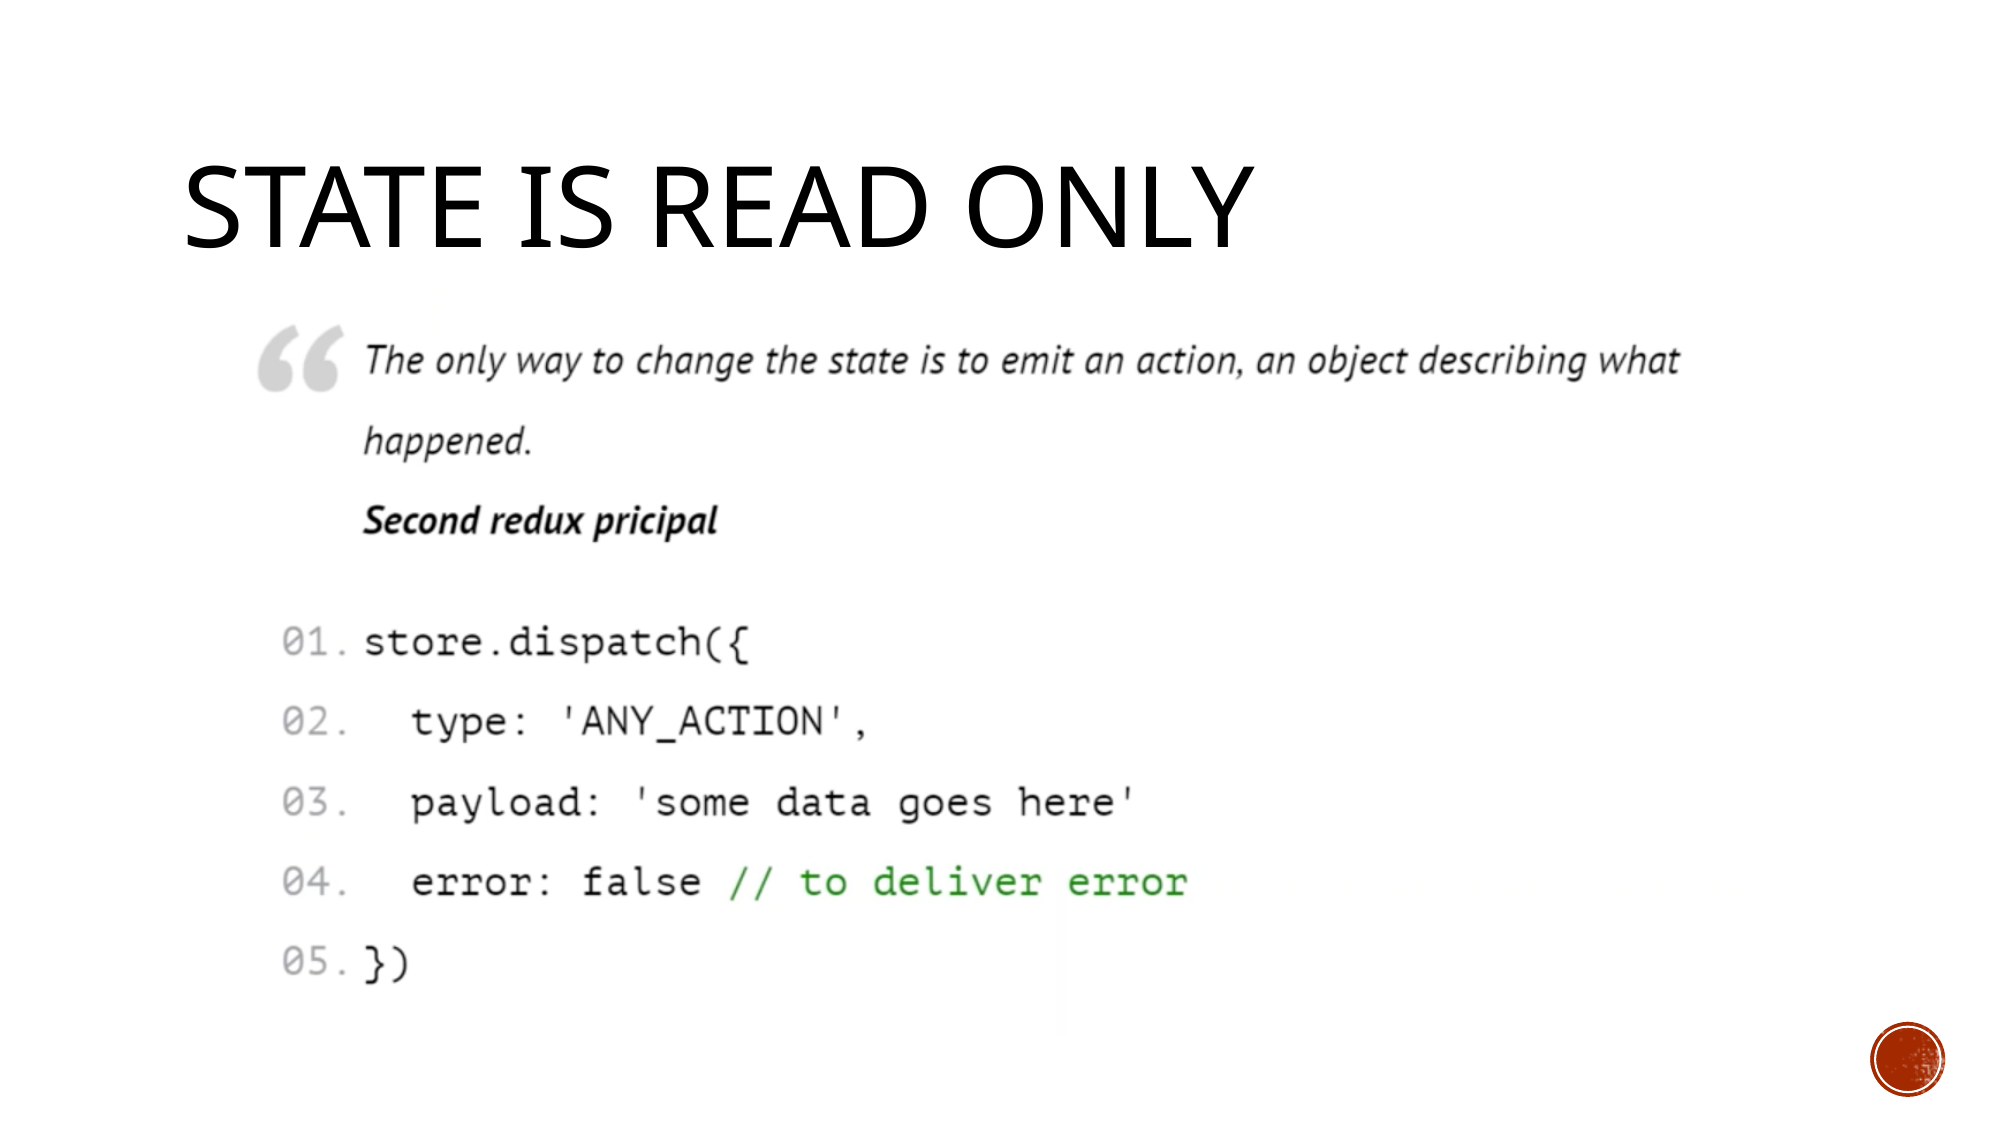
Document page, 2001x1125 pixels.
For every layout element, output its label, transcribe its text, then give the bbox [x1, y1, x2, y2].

picture [1870, 1021, 1946, 1097]
picture [243, 286, 1758, 1036]
title State is read only [174, 78, 1826, 344]
